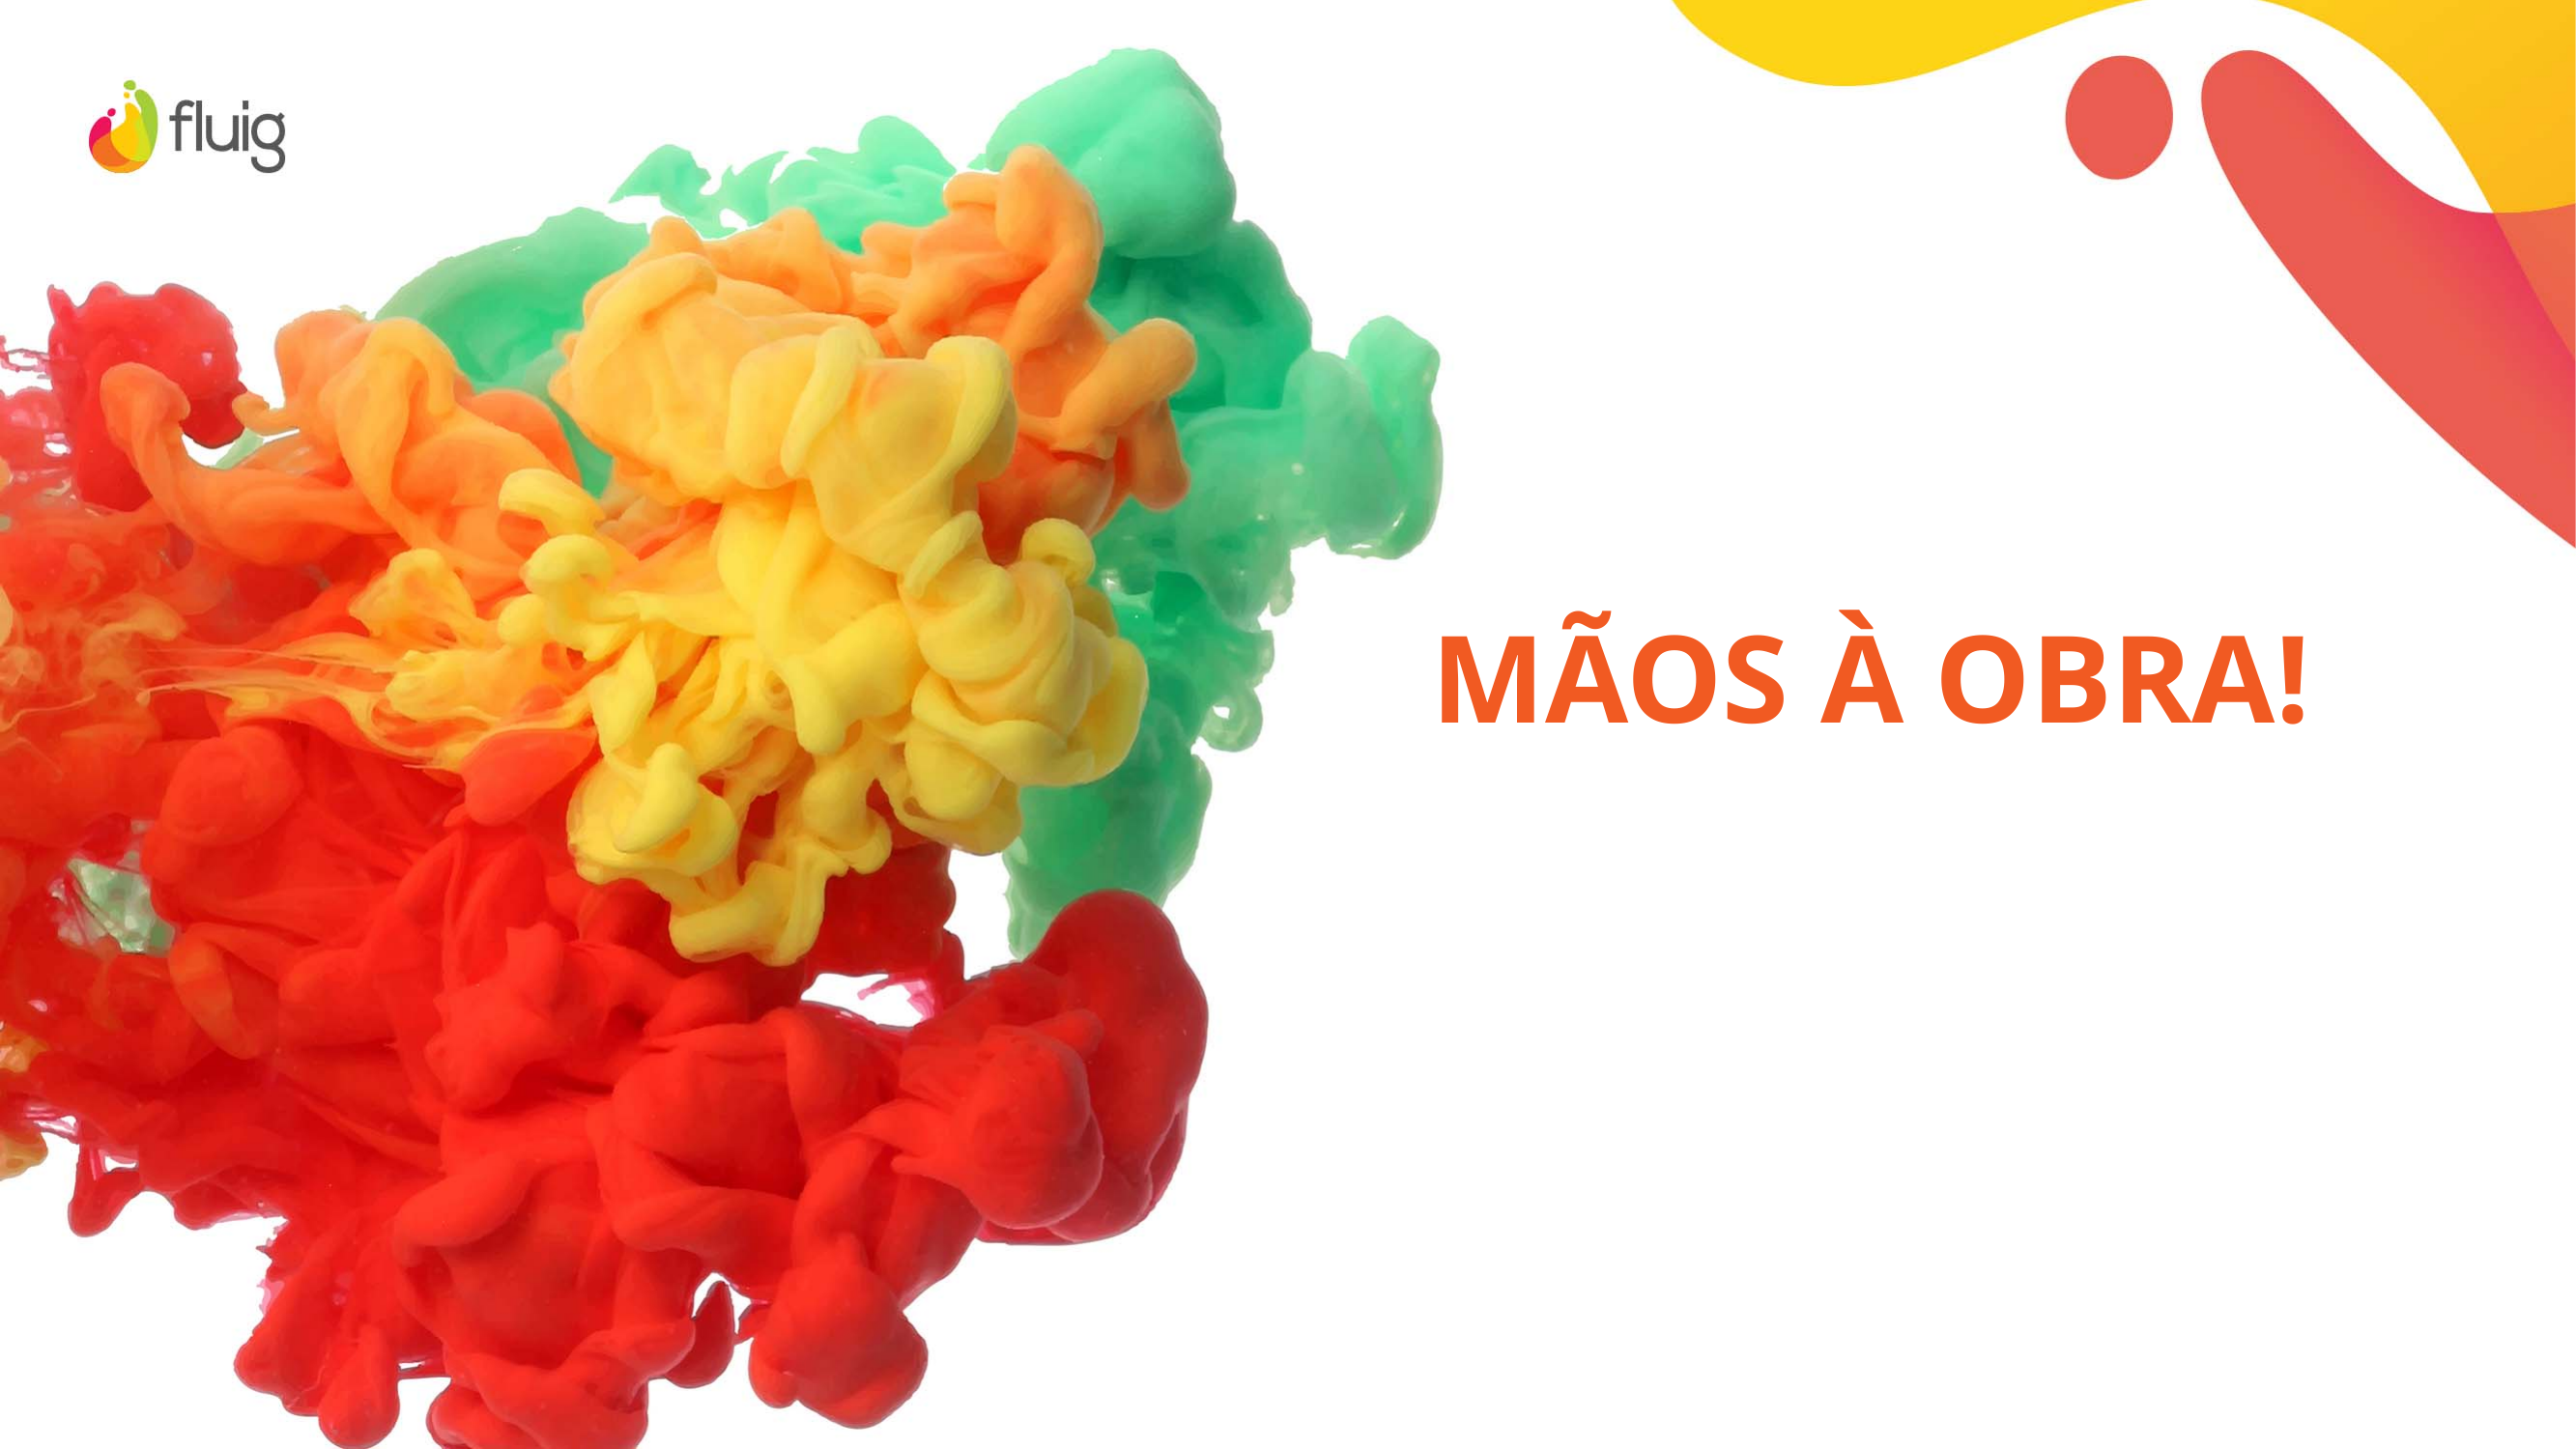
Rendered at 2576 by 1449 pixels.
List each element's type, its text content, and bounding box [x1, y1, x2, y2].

title MÃOS à OBRA! [1408, 595, 2333, 854]
picture [0, 0, 2576, 1449]
